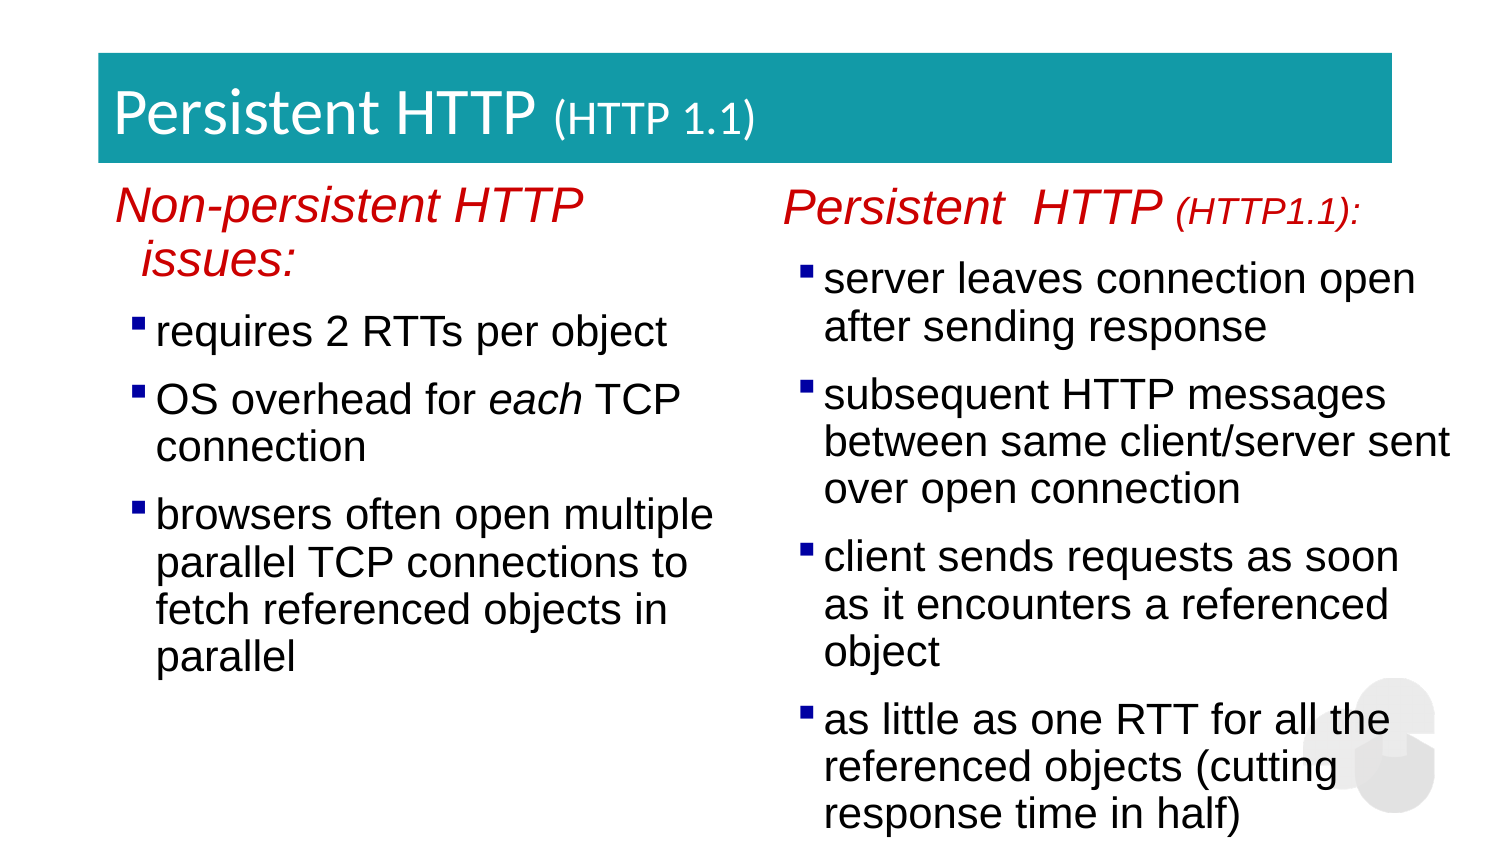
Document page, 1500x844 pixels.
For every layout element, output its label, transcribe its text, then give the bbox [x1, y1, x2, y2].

text_box Persistent HTTP (HTTP1.1): server leaves connection open after sending response subsequent HTTP messages between same client/server sent over open connection client sends requests as soon as it encounters a referenced object as little as one RTT for all the referenced objects (cutting response time in half) [766, 173, 1472, 746]
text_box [1303, 746, 1449, 813]
title Persistent HTTP (HTTP 1.1) [98, 52, 1392, 163]
text_box Non-persistent HTTP issues: requires 2 RTTs per object OS overhead for each TCP connection browsers often open multiple parallel TCP connections to fetch referenced objects in parallel [98, 172, 734, 745]
